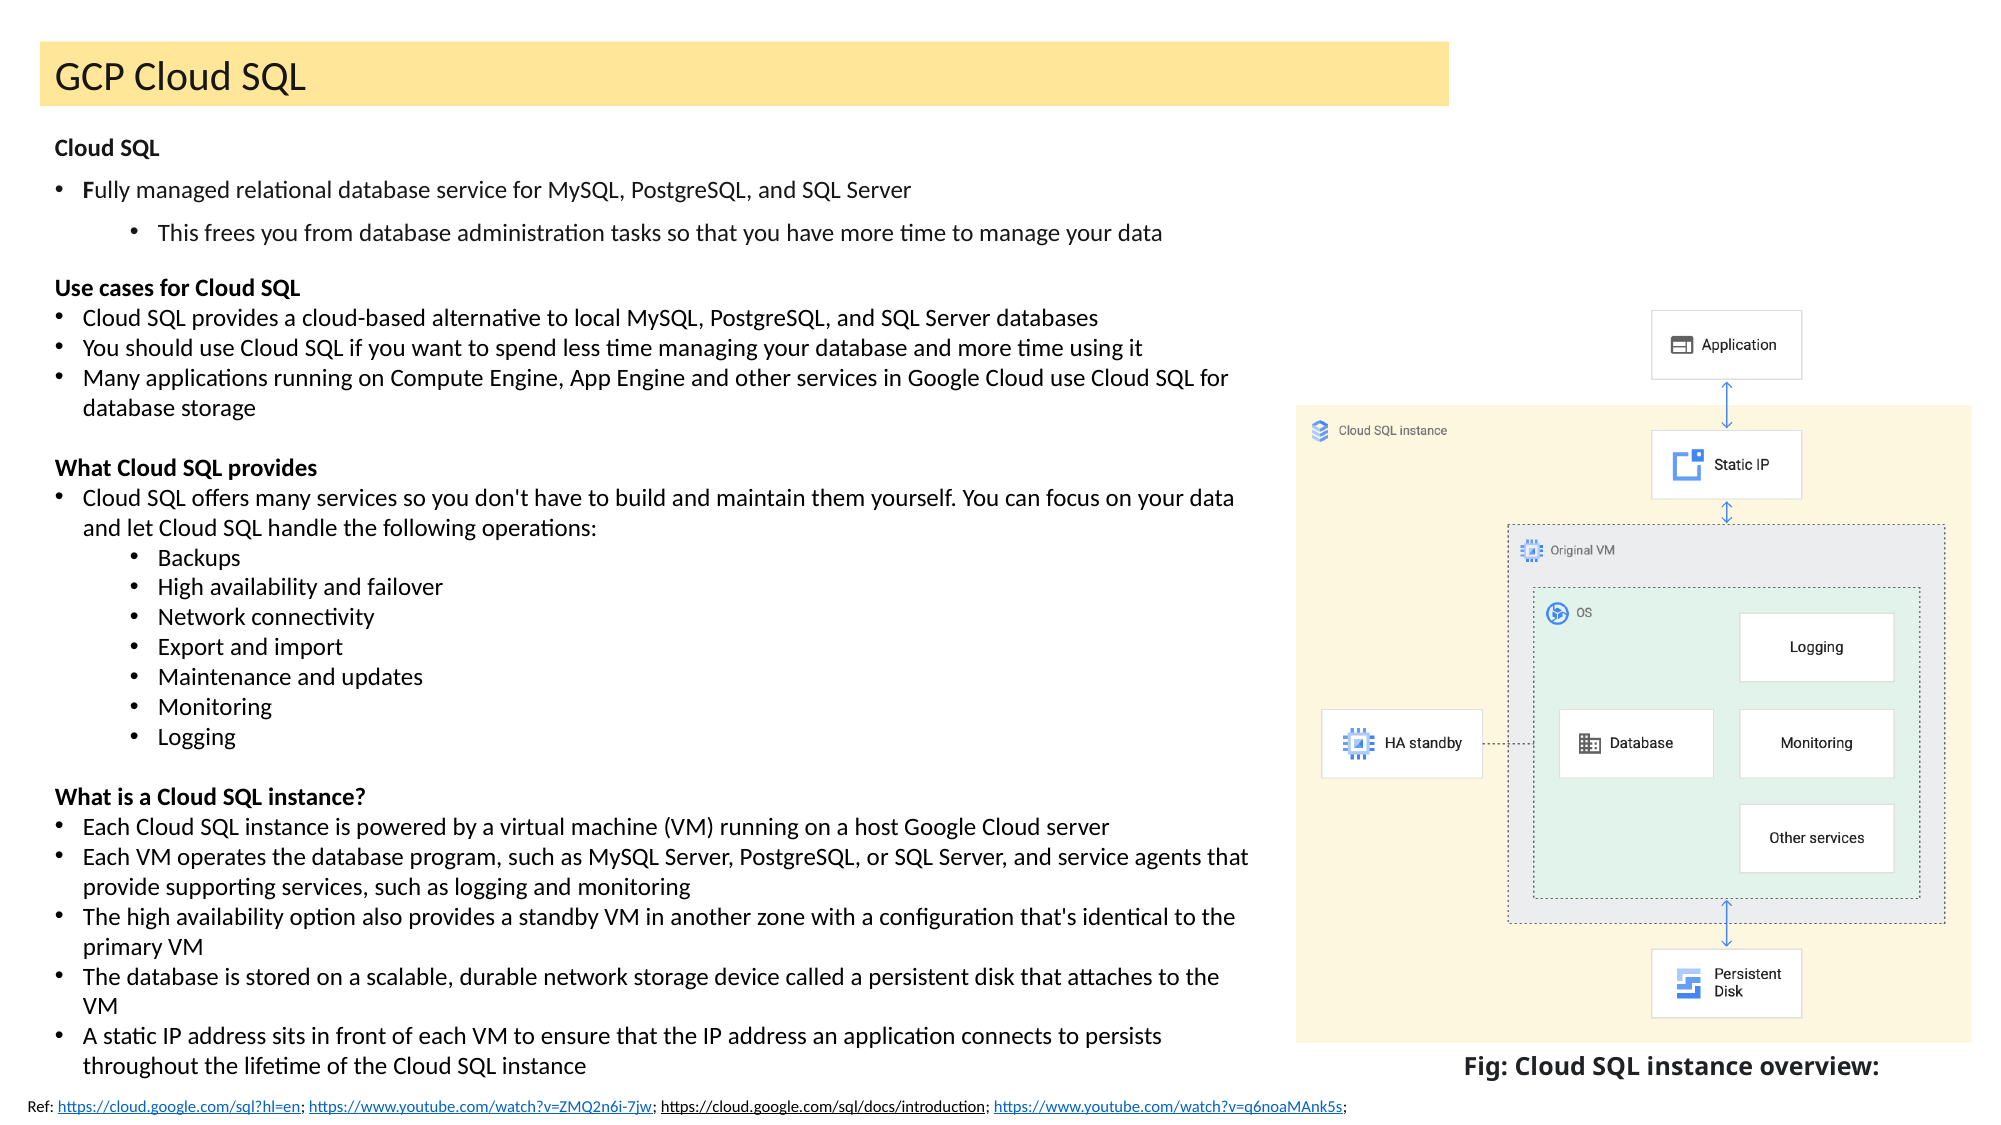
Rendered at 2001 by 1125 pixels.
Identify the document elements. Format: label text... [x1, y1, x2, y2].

text_box GCP Cloud SQL [40, 41, 1449, 107]
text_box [1295, 309, 1971, 1089]
text_box Use cases for Cloud SQL Cloud SQL provides a cloud-based alternative to local MySQL, PostgreSQL, and SQL Server databases You should use Cloud SQL if you want to spend less time managing your database and more time using it Many applications running on Compute Engine, App Engine and other services in Google Cloud use Cloud SQL for database storage What Cloud SQL provides Cloud SQL offers many services so you don't have to build and maintain them yourself. You can focus on your data and let Cloud SQL handle the following operations: Backups High availability and failover Network connectivity Export and import Maintenance and updates Monitoring Logging What is a Cloud SQL instance? Each Cloud SQL instance is powered by a virtual machine (VM) running on a host Google Cloud server Each VM operates the database program, such as MySQL Server, PostgreSQL, or SQL Server, and service agents that provide supporting services, such as logging and monitoring The high availability option also provides a standby VM in another zone with a configuration that's identical to the primary VM The database is stored on a scalable, durable network storage device called a persistent disk that attaches to the VM A static IP address sits in front of each VM to ensure that the IP address an application connects to persists throughout the lifetime of the Cloud SQL instance [39, 264, 1269, 1088]
text_box Cloud SQL Fully managed relational database service for MySQL, PostgreSQL, and SQL Server This frees you from database administration tasks so that you have more time to manage your data [40, 123, 1449, 254]
text_box Ref: https://cloud.google.com/sql?hl=en; https://www.youtube.com/watch?v=ZMQ2n6i-7jw; https://cloud.google.com/sql/docs/introduction; https://www.youtube.com/watch?v=q6noaMAnk5s; [12, 1087, 1813, 1123]
